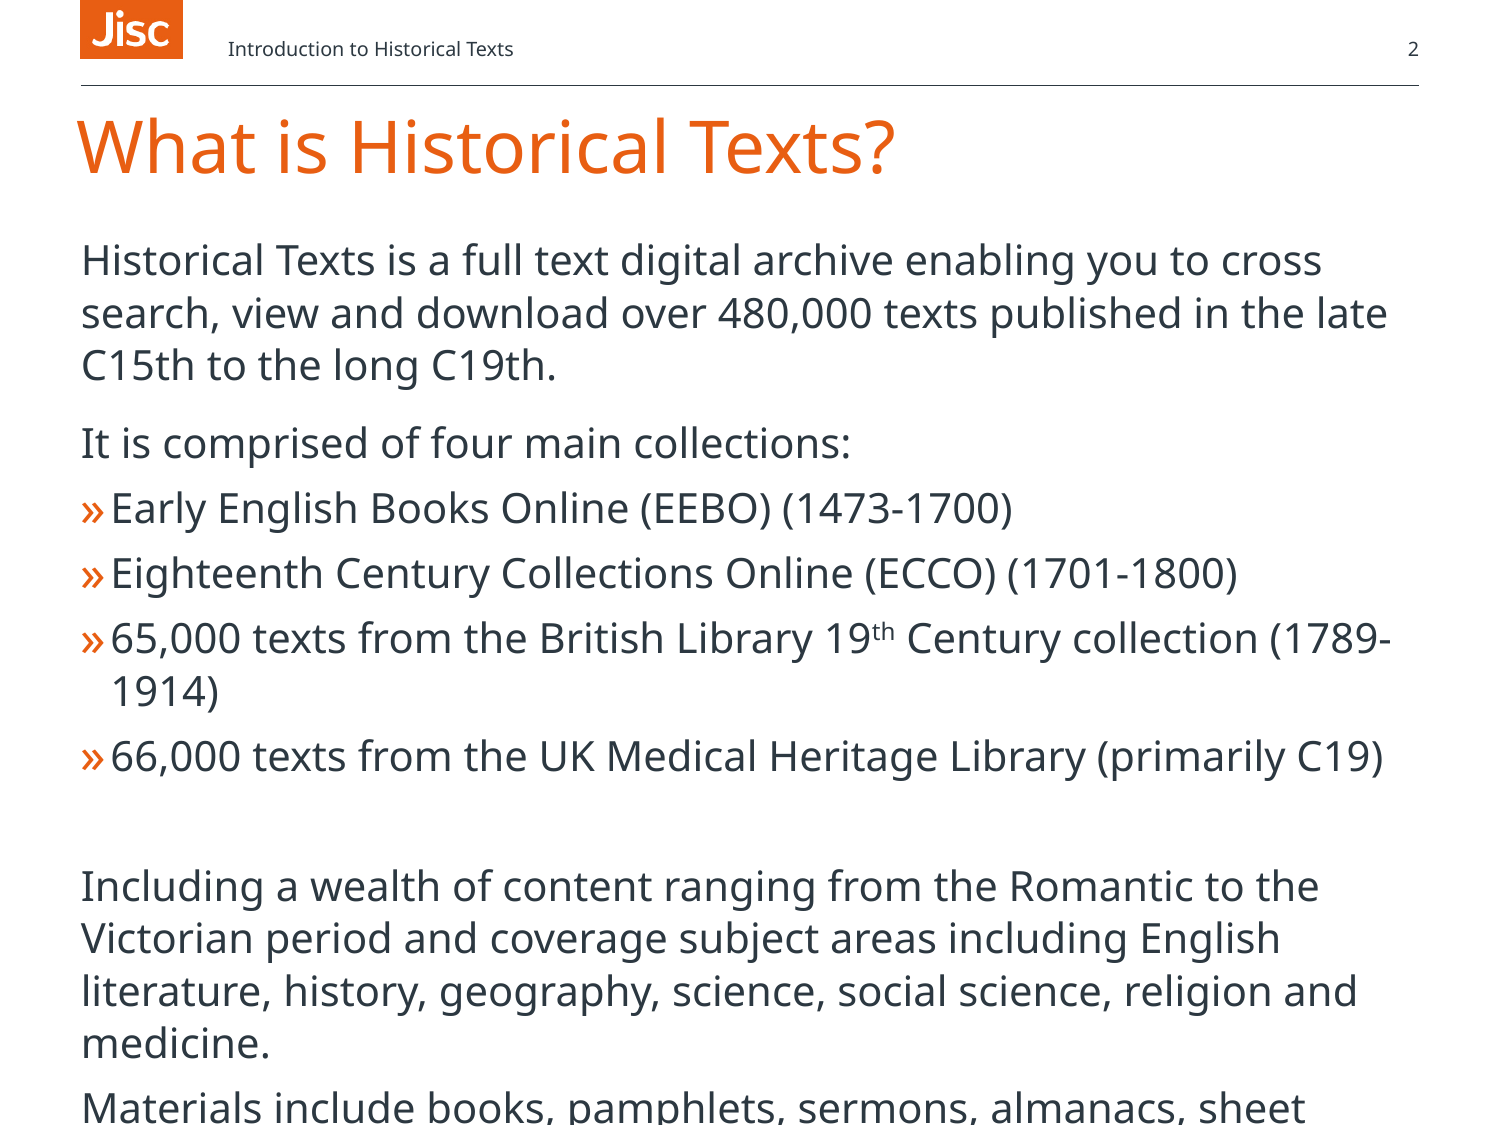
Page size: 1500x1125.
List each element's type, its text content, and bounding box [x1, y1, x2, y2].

picture [80, 0, 183, 59]
list Historical Texts is a full text digital archive enabling you to cross search, view and download over 480,000 texts published in the late C15th to the long C19th. It is comprised of four main collections: Early English Books Online (EEBO) (1473-1700) Eighteenth Century Collections Online (ECCO) (1701-1800) 65,000 texts from the British Library 19th Century collection (1789-1914) 66,000 texts from the UK Medical Heritage Library (primarily C19) Including a wealth of content ranging from the Romantic to the Victorian period and coverage subject areas including English literature, history, geography, science, social science, religion and medicine. Materials include books, pamphlets, sermons, almanacs, sheet music, broadsides and newsbooks. [80, 231, 1436, 1071]
title What is Historical Texts? [76, 85, 1297, 276]
footer Introduction to Historical Texts [228, 39, 1102, 64]
slide_number 2 [1338, 39, 1420, 64]
